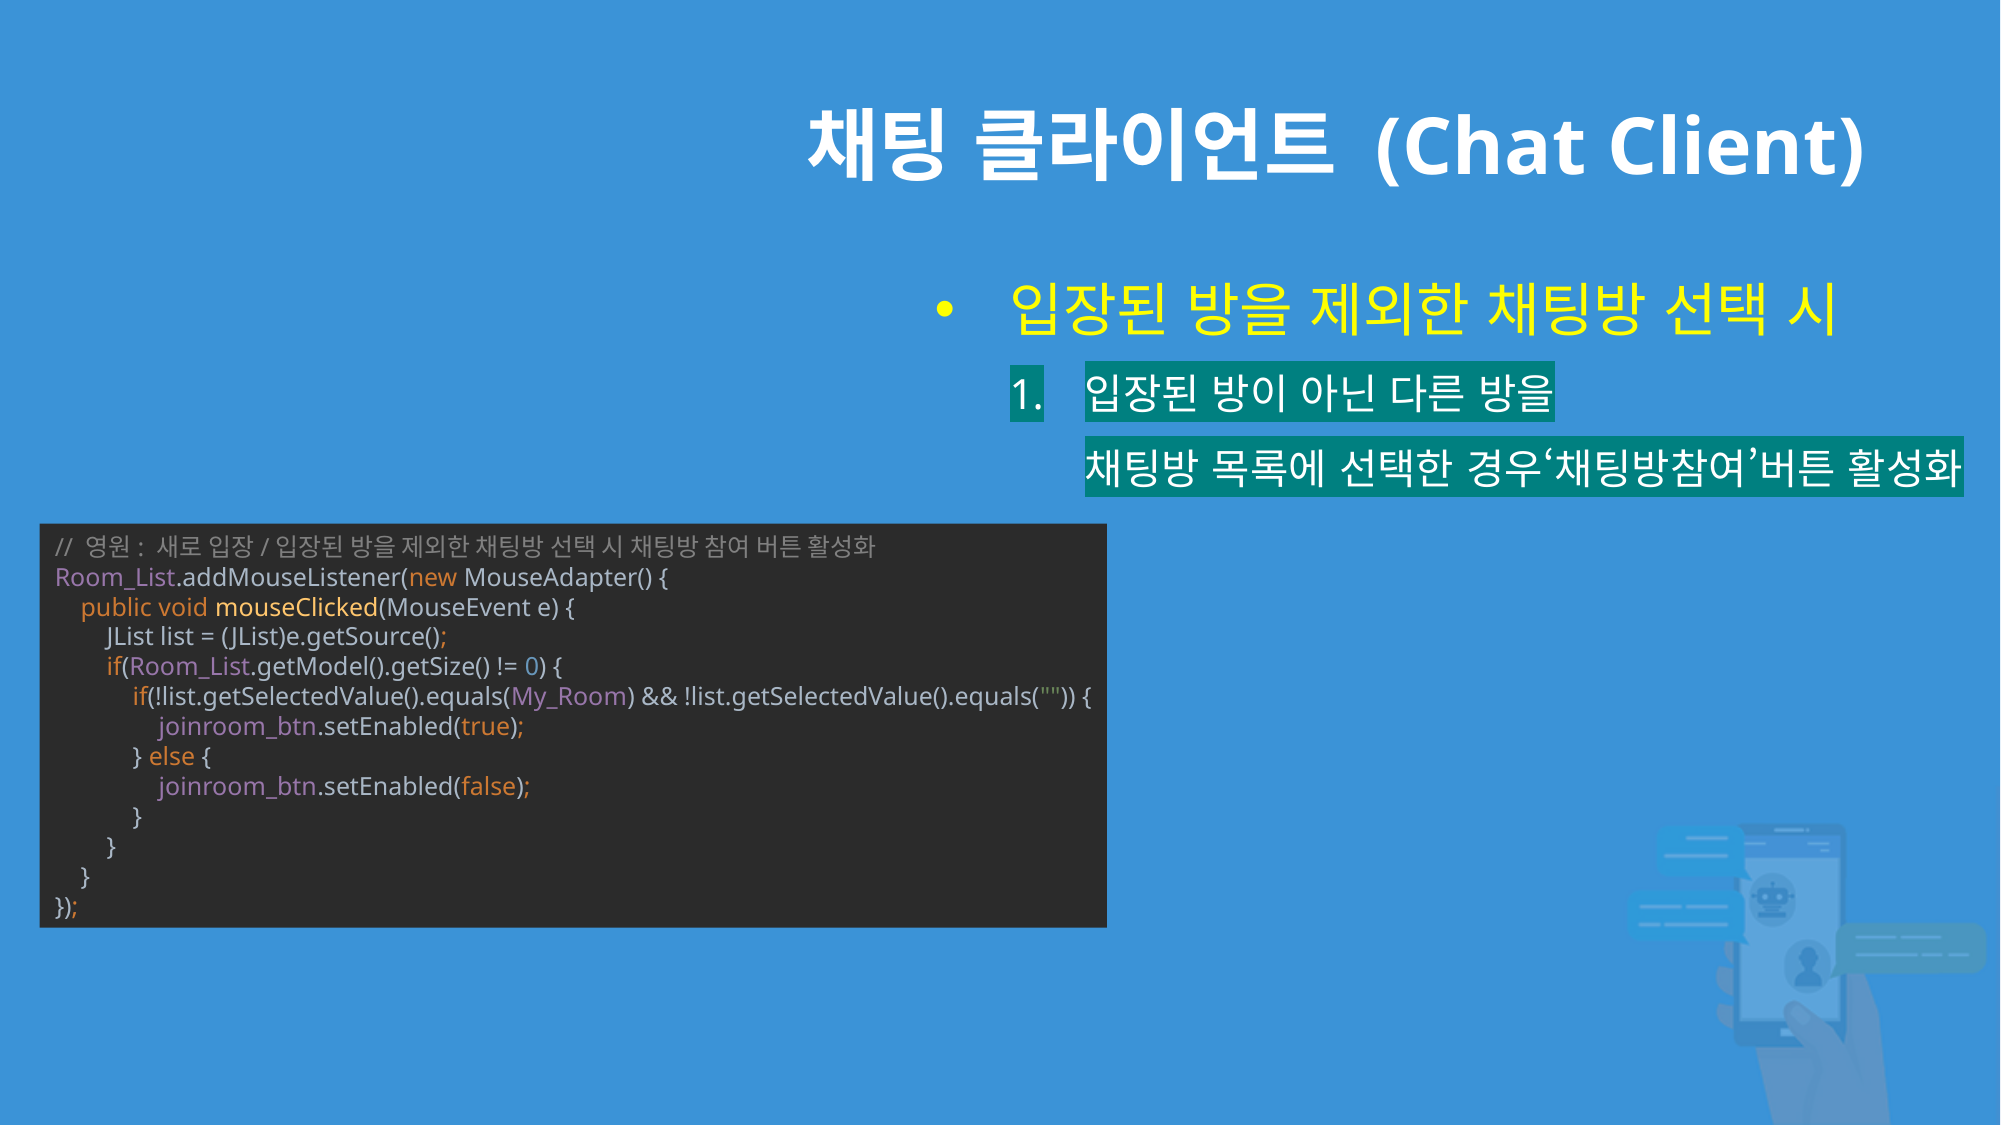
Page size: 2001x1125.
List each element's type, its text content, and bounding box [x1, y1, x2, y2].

text_box // 영원: 새로 입장/입장된 방을 제외한 채팅방 선택 시 채팅방 참여 버튼 활성화 Room_List.addMouseListener(new MouseAdapter() { public void mouseClicked(MouseEvent e) { JList list = (JList)e.getSource(); if(Room_List.getModel().getSize() != 0) { if(!list.getSelectedValue().equals(My_Room) && !list.getSelectedValue().equals("")) { joinroom_btn.setEnabled(true); } else { joinroom_btn.setEnabled(false); } } } }); [39, 523, 1107, 928]
picture [0, 0, 2001, 1125]
title 채팅 클라이언트 (Chat Client) [791, 67, 1991, 231]
text_box 입장된 방을 제외한 채팅방 선택 시 입장된 방이 아닌 다른 방을 채팅방 목록에 선택한 경우‘채팅방참여’버튼 활성화 [919, 230, 2000, 1125]
